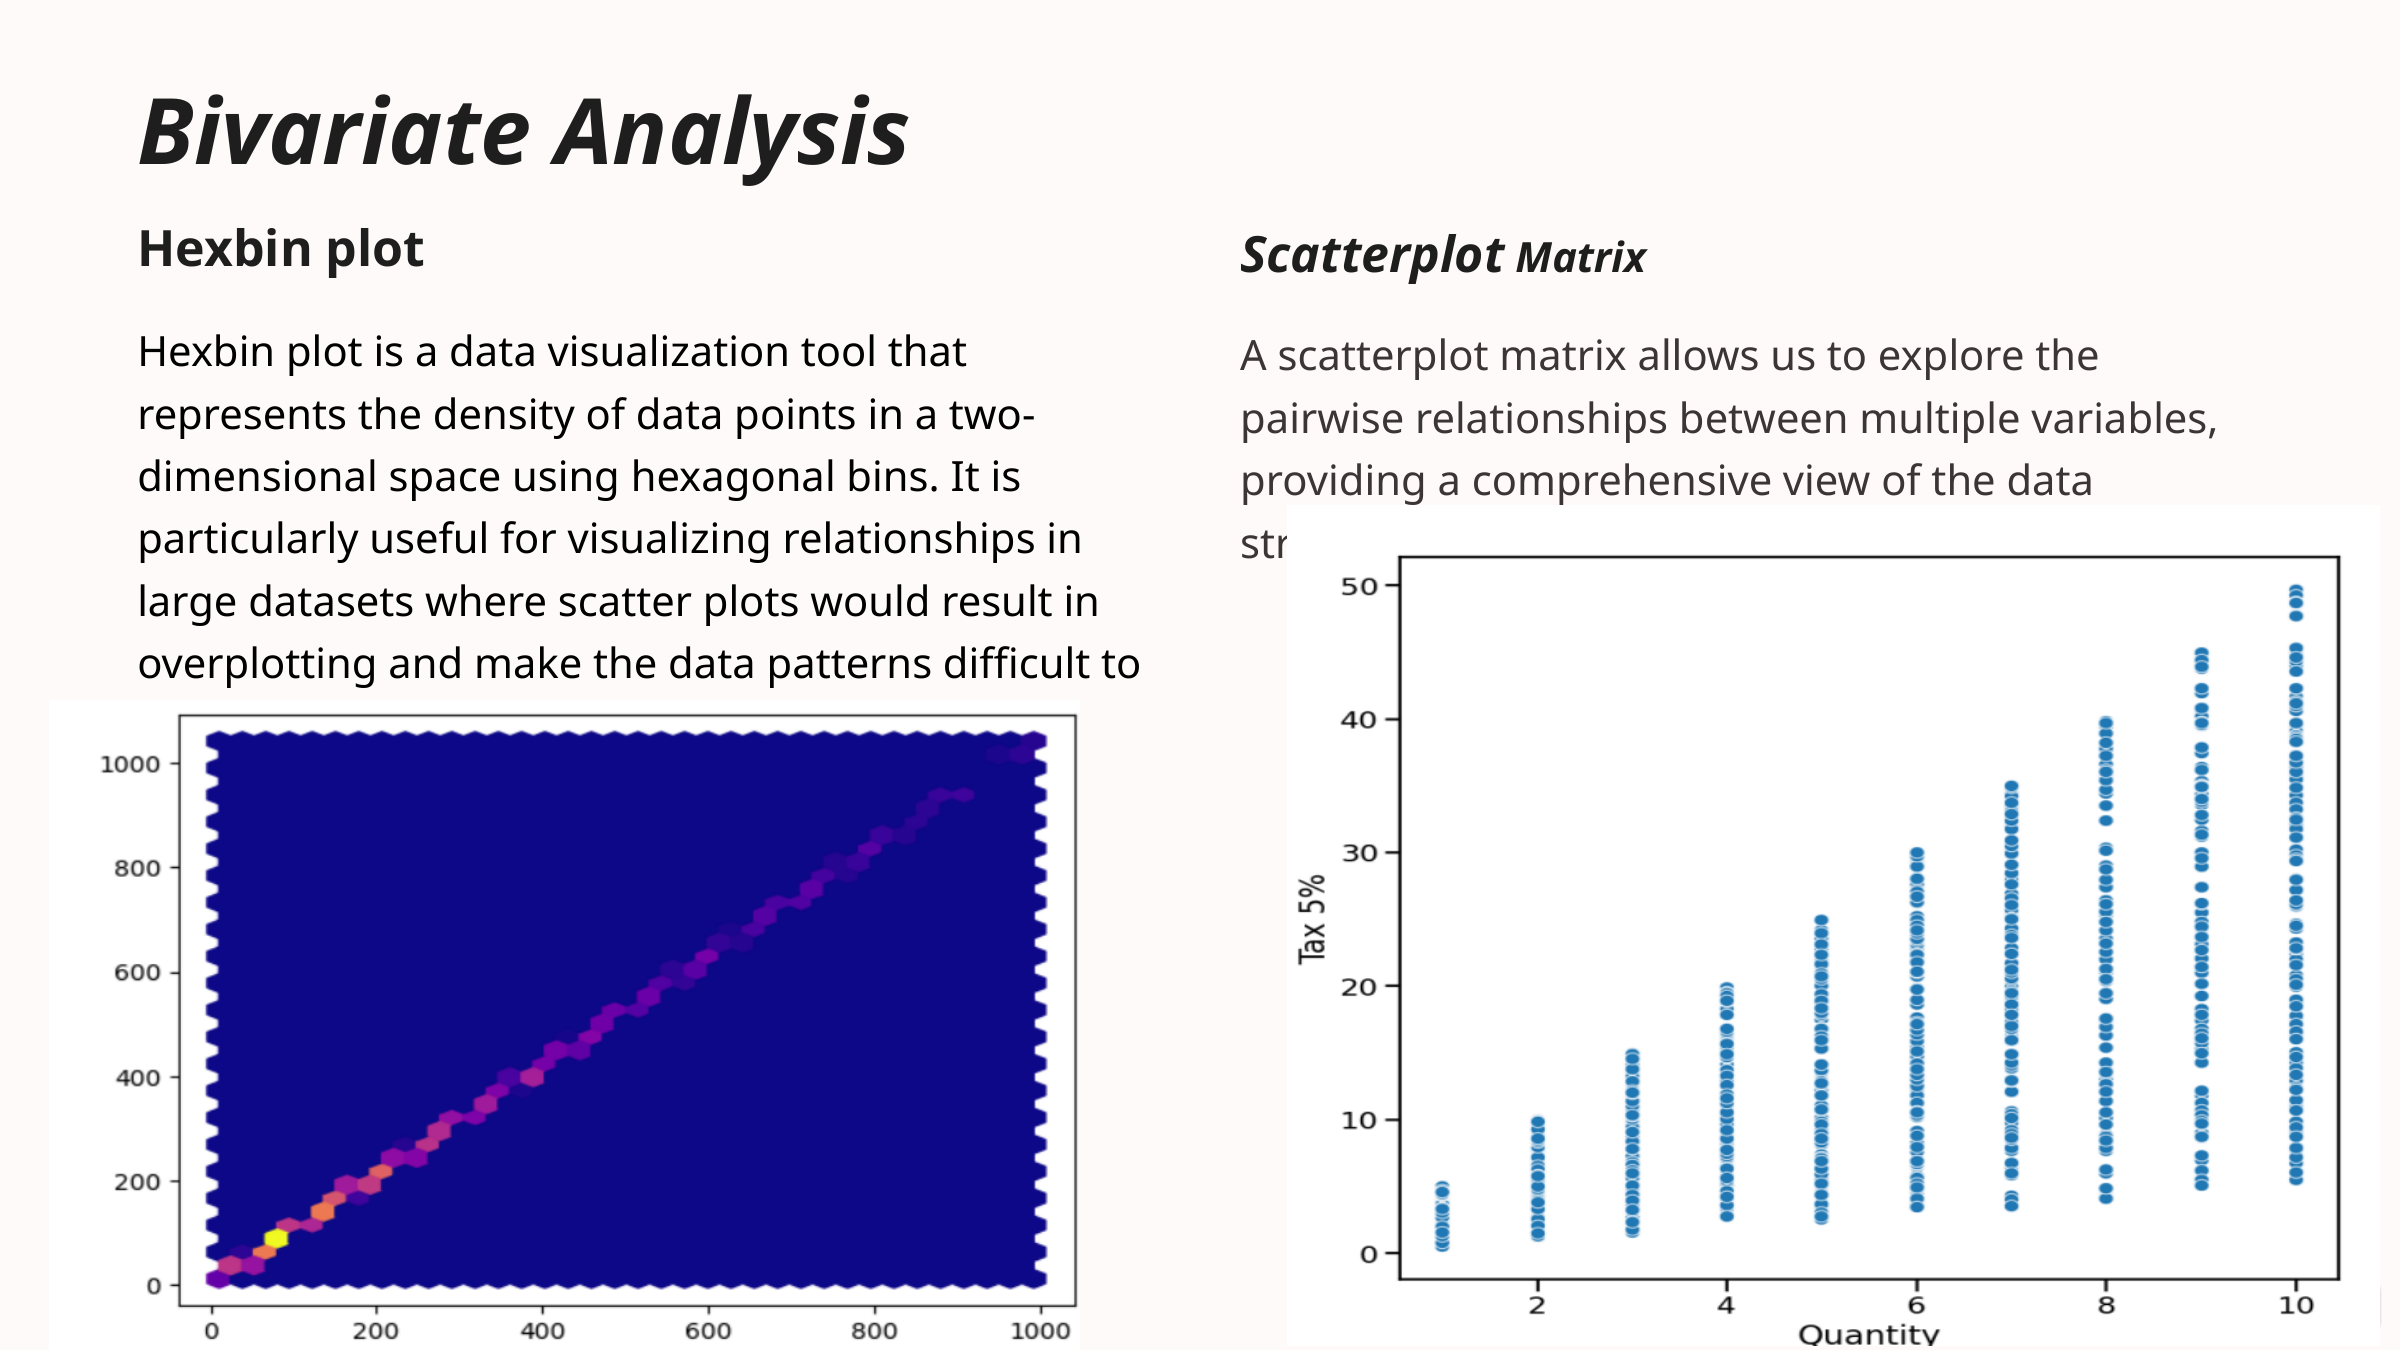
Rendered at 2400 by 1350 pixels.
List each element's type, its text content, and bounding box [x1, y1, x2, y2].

text_box Bivariate Analysis [137, 68, 1062, 184]
text_box A scatterplot matrix allows us to explore the pairwise relationships between multiple variables, providing a comprehensive view of the data structure. [1240, 316, 2255, 506]
text_box Hexbin plot [137, 219, 600, 277]
text_box Hexbin plot is a data visualization tool that represents the density of data points in a two-dimensional space using hexagonal bins. It is particularly useful for visualizing relationships in large datasets where scatter plots would result in overplotting and make the data patterns difficult to discern. [137, 312, 1152, 686]
picture [49, 700, 1080, 1350]
picture [1287, 505, 2389, 1346]
text_box Scatterplot Matrix [1240, 225, 1712, 313]
